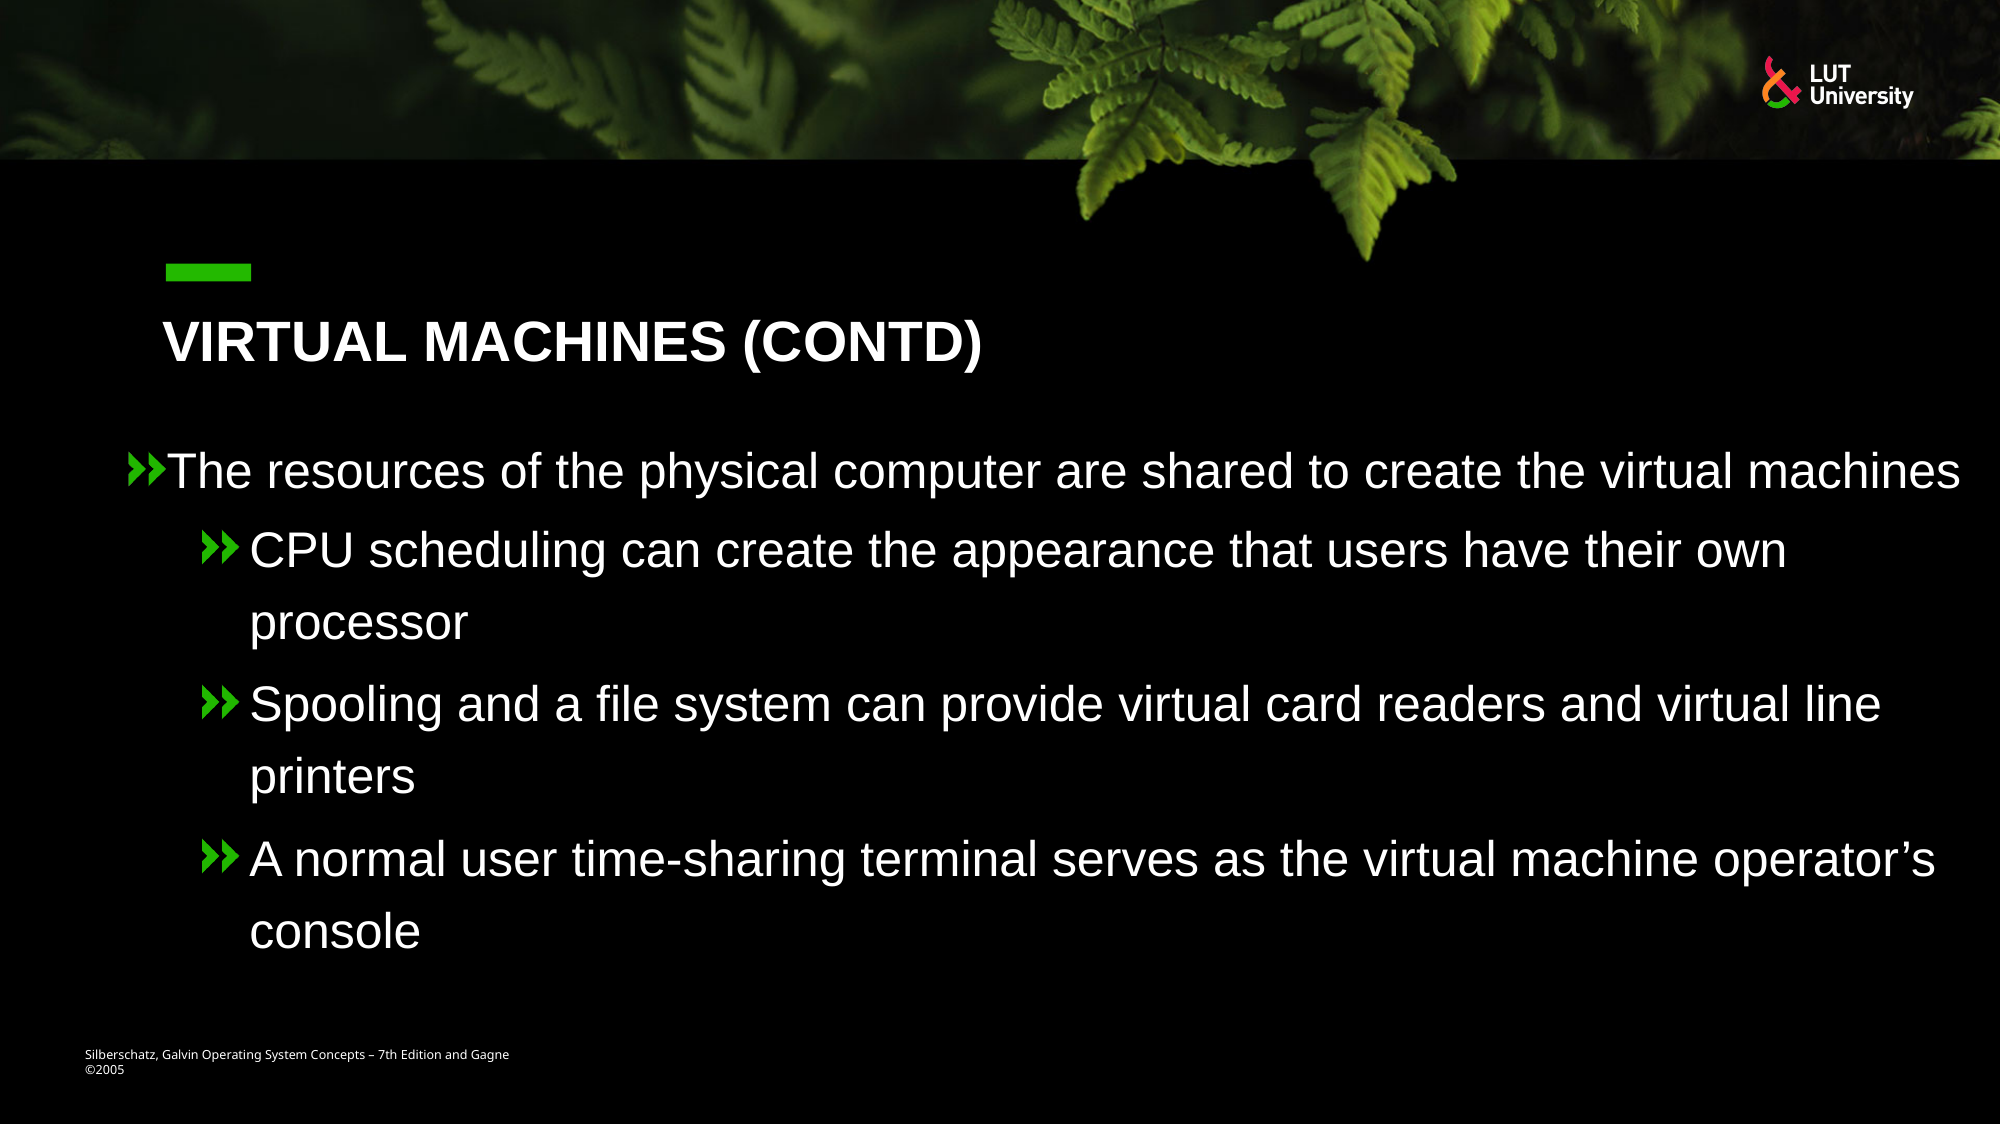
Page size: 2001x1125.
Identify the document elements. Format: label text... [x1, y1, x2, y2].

text_box Silberschatz, Galvin Operating System Concepts – 7th Edition and Gagne ©2005 [70, 1039, 552, 1084]
picture [202, 529, 248, 565]
list The resources of the physical computer are shared to create the virtual machines CPU scheduling can create the appearance that users have their own processor Spooling and a file system can provide virtual card readers and virtual line printers A normal user time-sharing terminal serves as the virtual machine operator’s console [112, 419, 2000, 1031]
picture [127, 451, 167, 487]
picture [202, 684, 248, 720]
picture [0, 0, 2000, 1124]
title VIRTUAL MACHINES (CONTD) [147, 305, 1873, 382]
picture [202, 838, 248, 874]
